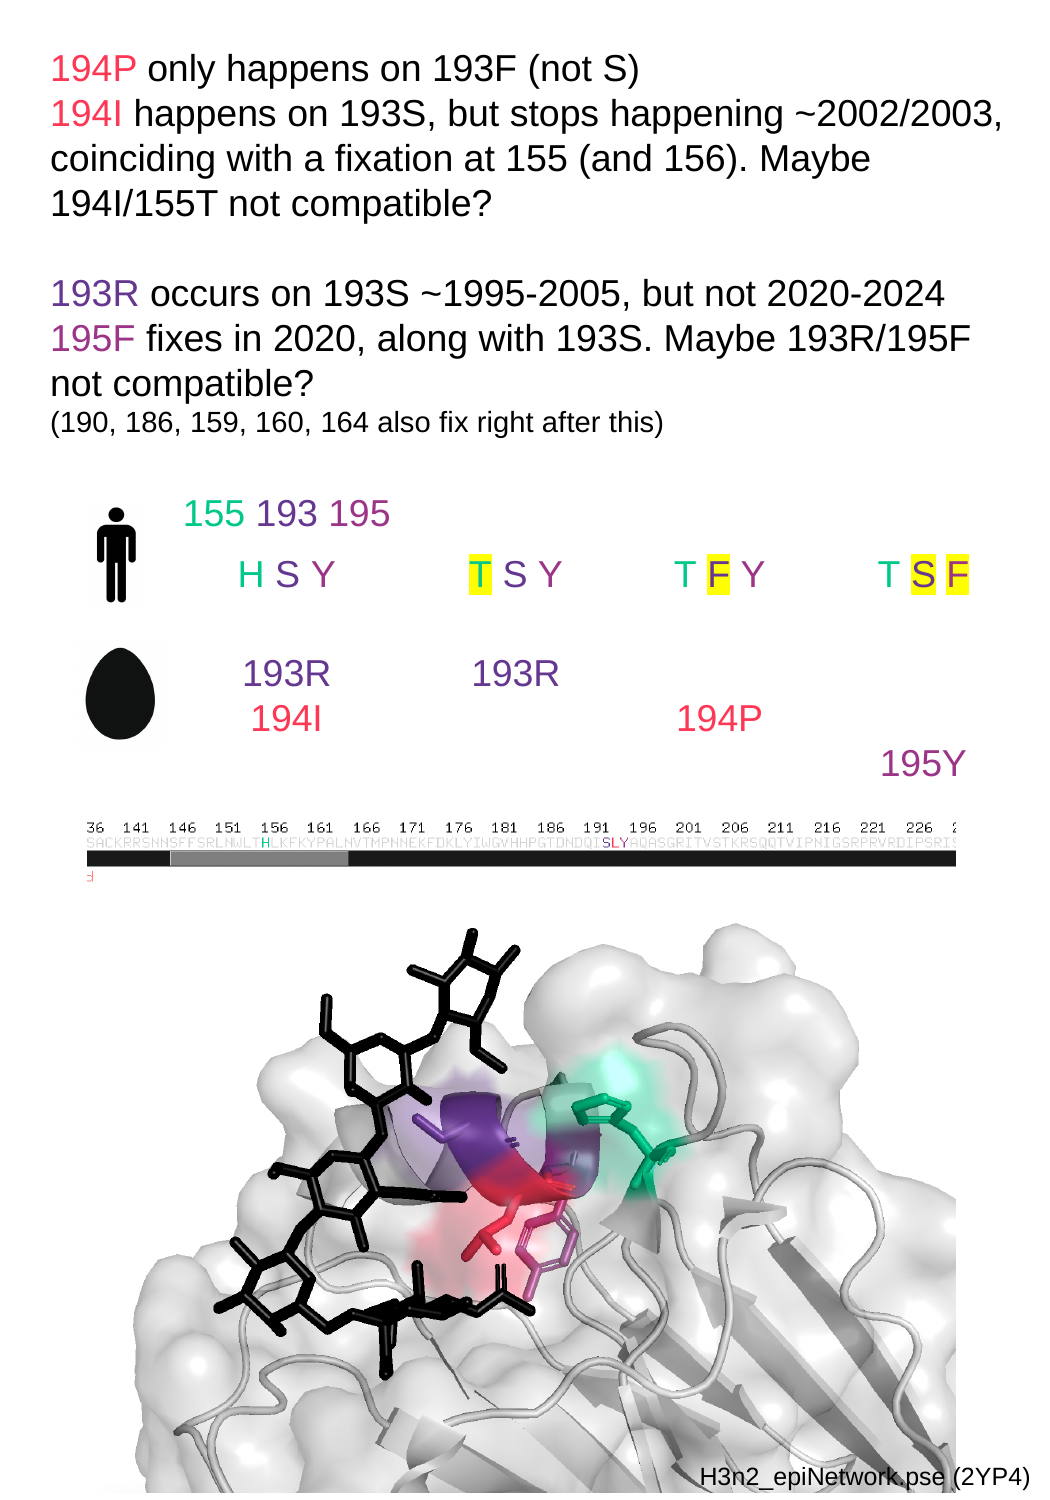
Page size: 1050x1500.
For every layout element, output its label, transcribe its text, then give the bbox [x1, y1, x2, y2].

text_box H3n2_epiNetwork.pse (2YP4) [684, 1453, 1050, 1498]
picture [87, 818, 957, 1494]
text_box 194P only happens on 193F (not S) 194I happens on 193S, but stops happening ~2002/2003, coinciding with a fixation at 155 (and 156). Maybe 194I/155T not compatible? 193R occurs on 193S ~1995-2005, but not 2020-2024 195F fixes in 2020, along with 193S. Maybe 193R/195F not compatible? (190, 186, 159, 160, 164 also fix right after this) [35, 36, 1023, 447]
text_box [74, 481, 1050, 794]
